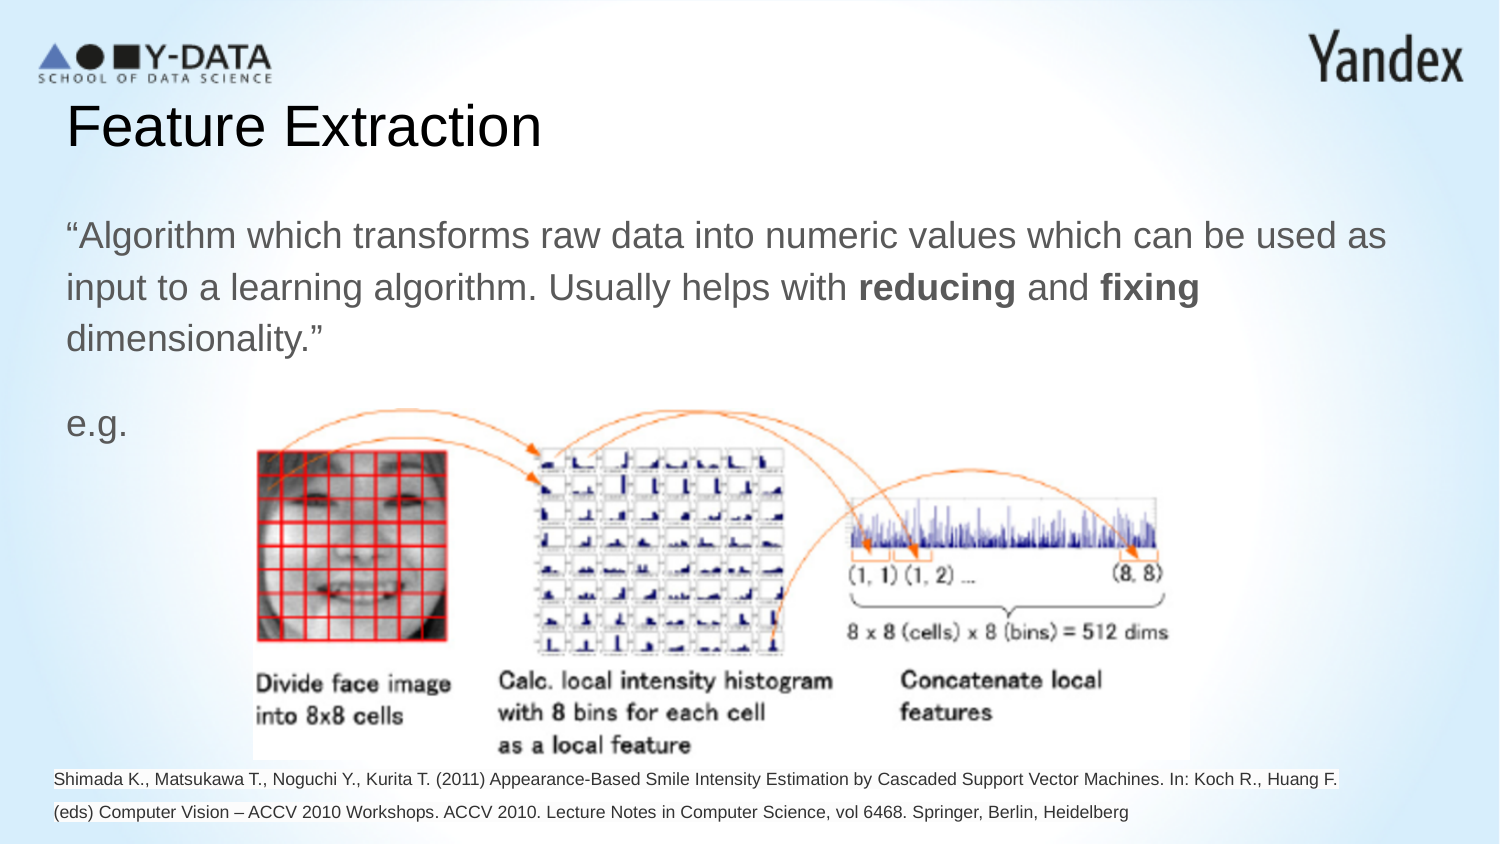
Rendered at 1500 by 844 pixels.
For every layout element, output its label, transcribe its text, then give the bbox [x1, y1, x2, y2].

picture [253, 408, 1190, 761]
title Feature Extraction [51, 72, 1449, 167]
list “Algorithm which transforms raw data into numeric values which can be used as input to a learning algorithm. Usually helps with reducing and fixing dimensionality.” e.g. [51, 189, 1449, 750]
text_box Shimada K., Matsukawa T., Noguchi Y., Kurita T. (2011) Appearance-Based Smile Intensity Estimation by Cascaded Support Vector Machines. In: Koch R., Huang F. (eds) Computer Vision – ACCV 2010 Workshops. ACCV 2010. Lecture Notes in Computer Science, vol 6468. Springer, Berlin, Heidelberg [38, 733, 1405, 844]
picture [0, 0, 1500, 844]
